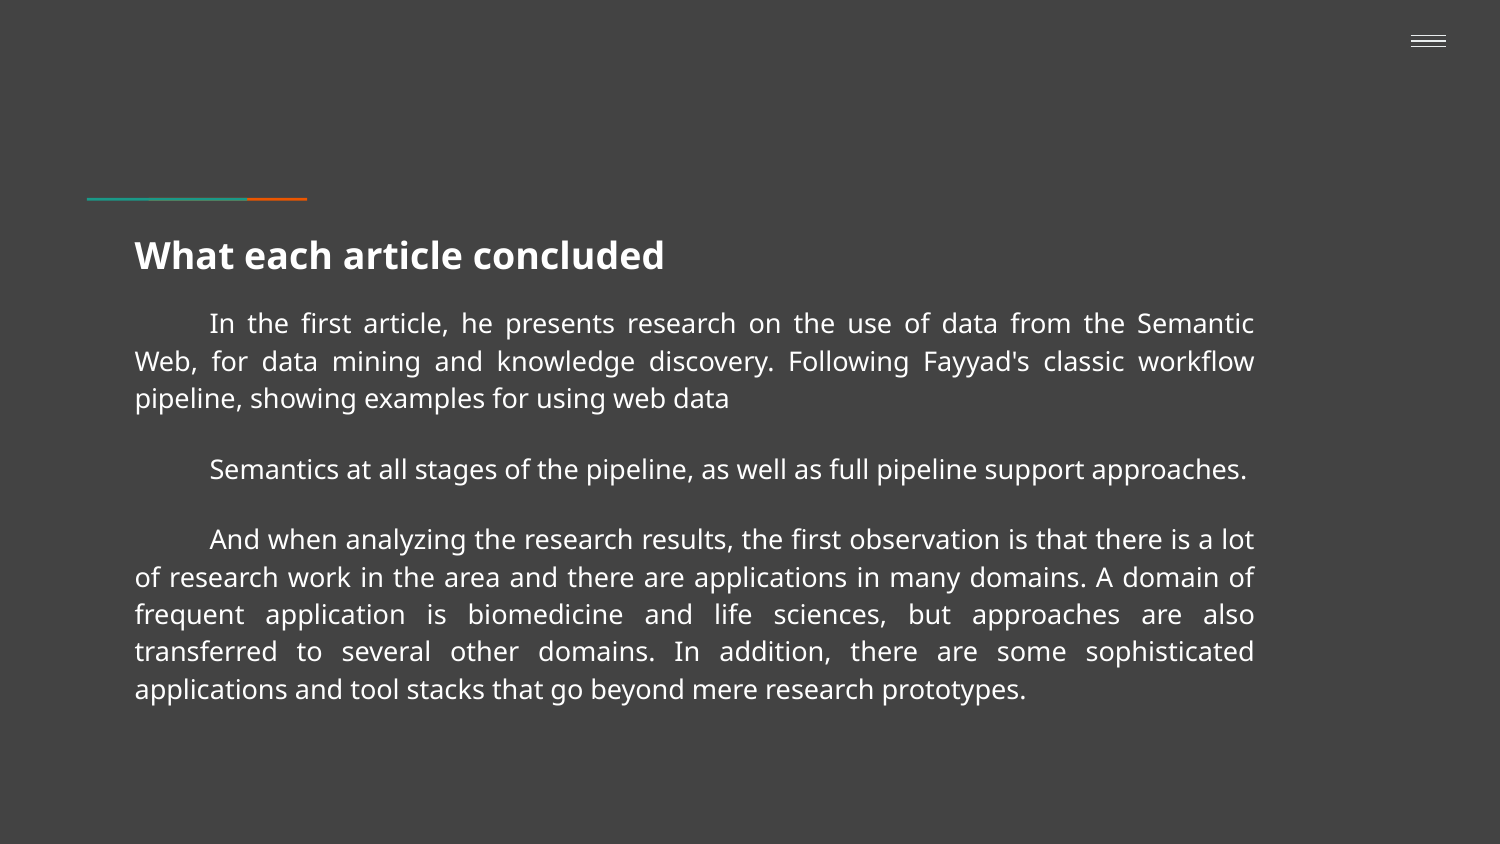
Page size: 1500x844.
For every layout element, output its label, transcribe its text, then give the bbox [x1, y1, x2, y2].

title What each article concluded [119, 216, 1270, 275]
list In the first article, he presents research on the use of data from the Semantic Web, for data mining and knowledge discovery. Following Fayyad's classic workflow pipeline, showing examples for using web data Semantics at all stages of the pipeline, as well as full pipeline support approaches. And when analyzing the research results, the first observation is that there is a lot of research work in the area and there are applications in many domains. A domain of frequent application is biomedicine and life sciences, but approaches are also transferred to several other domains. In addition, there are some sophisticated applications and tool stacks that go beyond mere research prototypes. [119, 286, 1270, 759]
